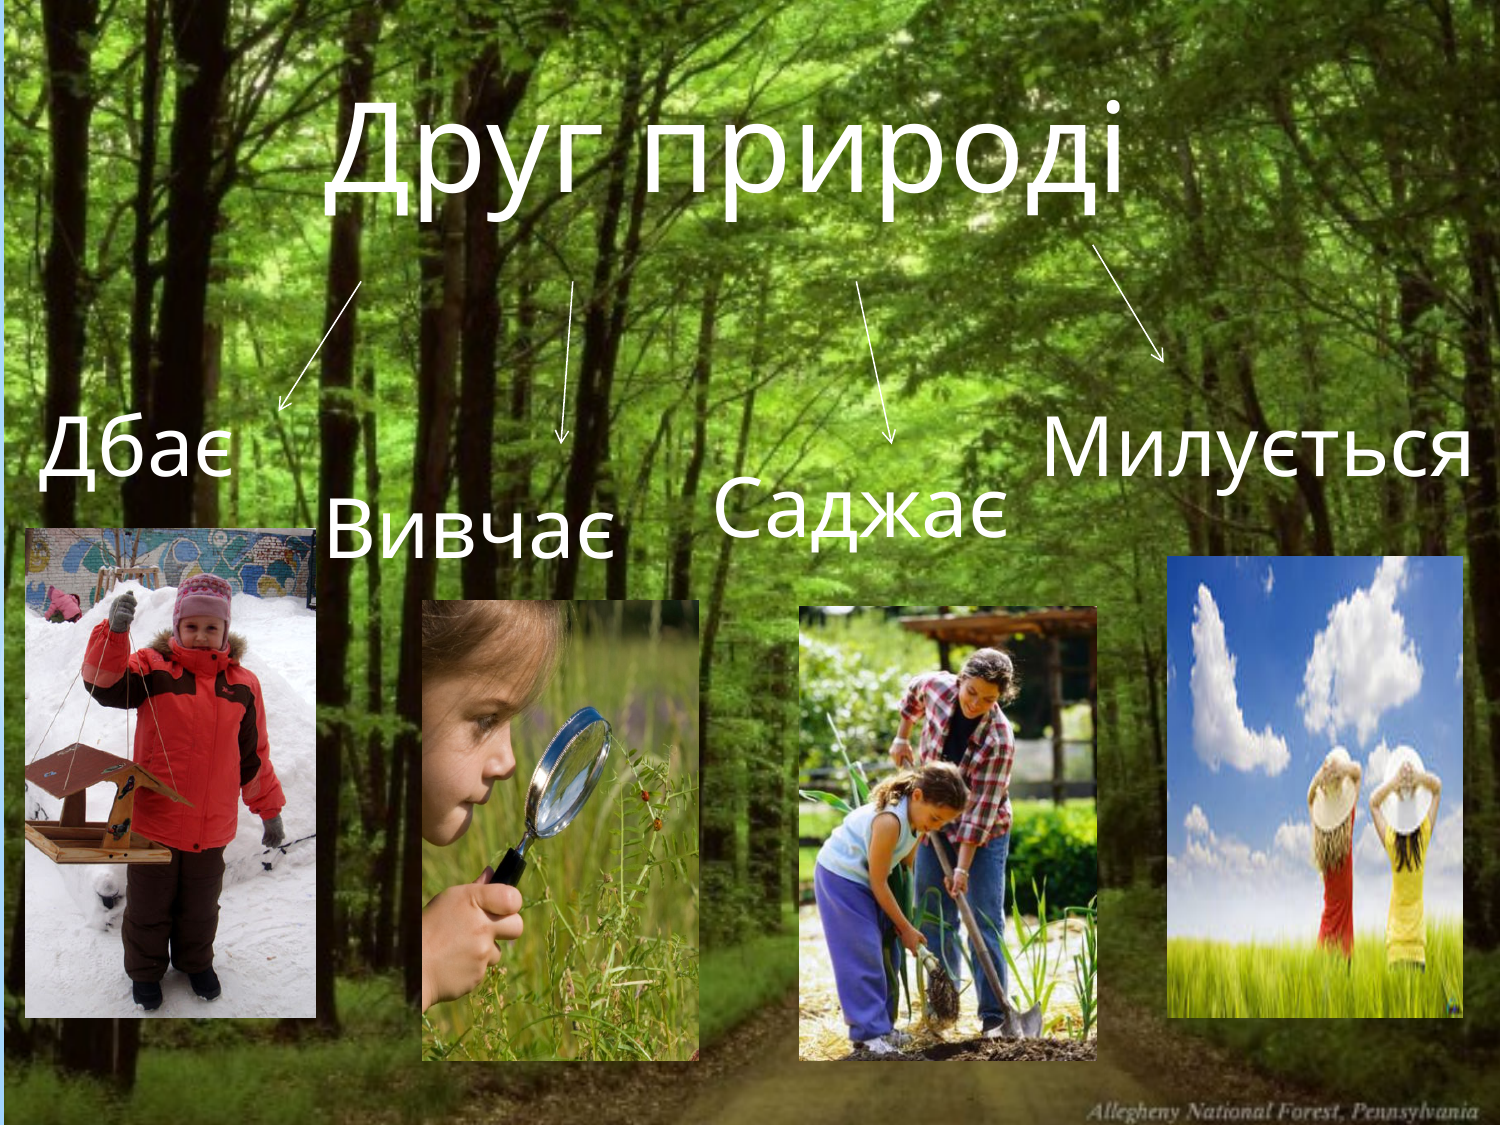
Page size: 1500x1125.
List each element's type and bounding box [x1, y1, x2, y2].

text_box [855, 281, 892, 445]
picture [4, 0, 1500, 1125]
text_box [1092, 244, 1164, 364]
text_box [560, 281, 573, 445]
text_box [278, 281, 362, 412]
